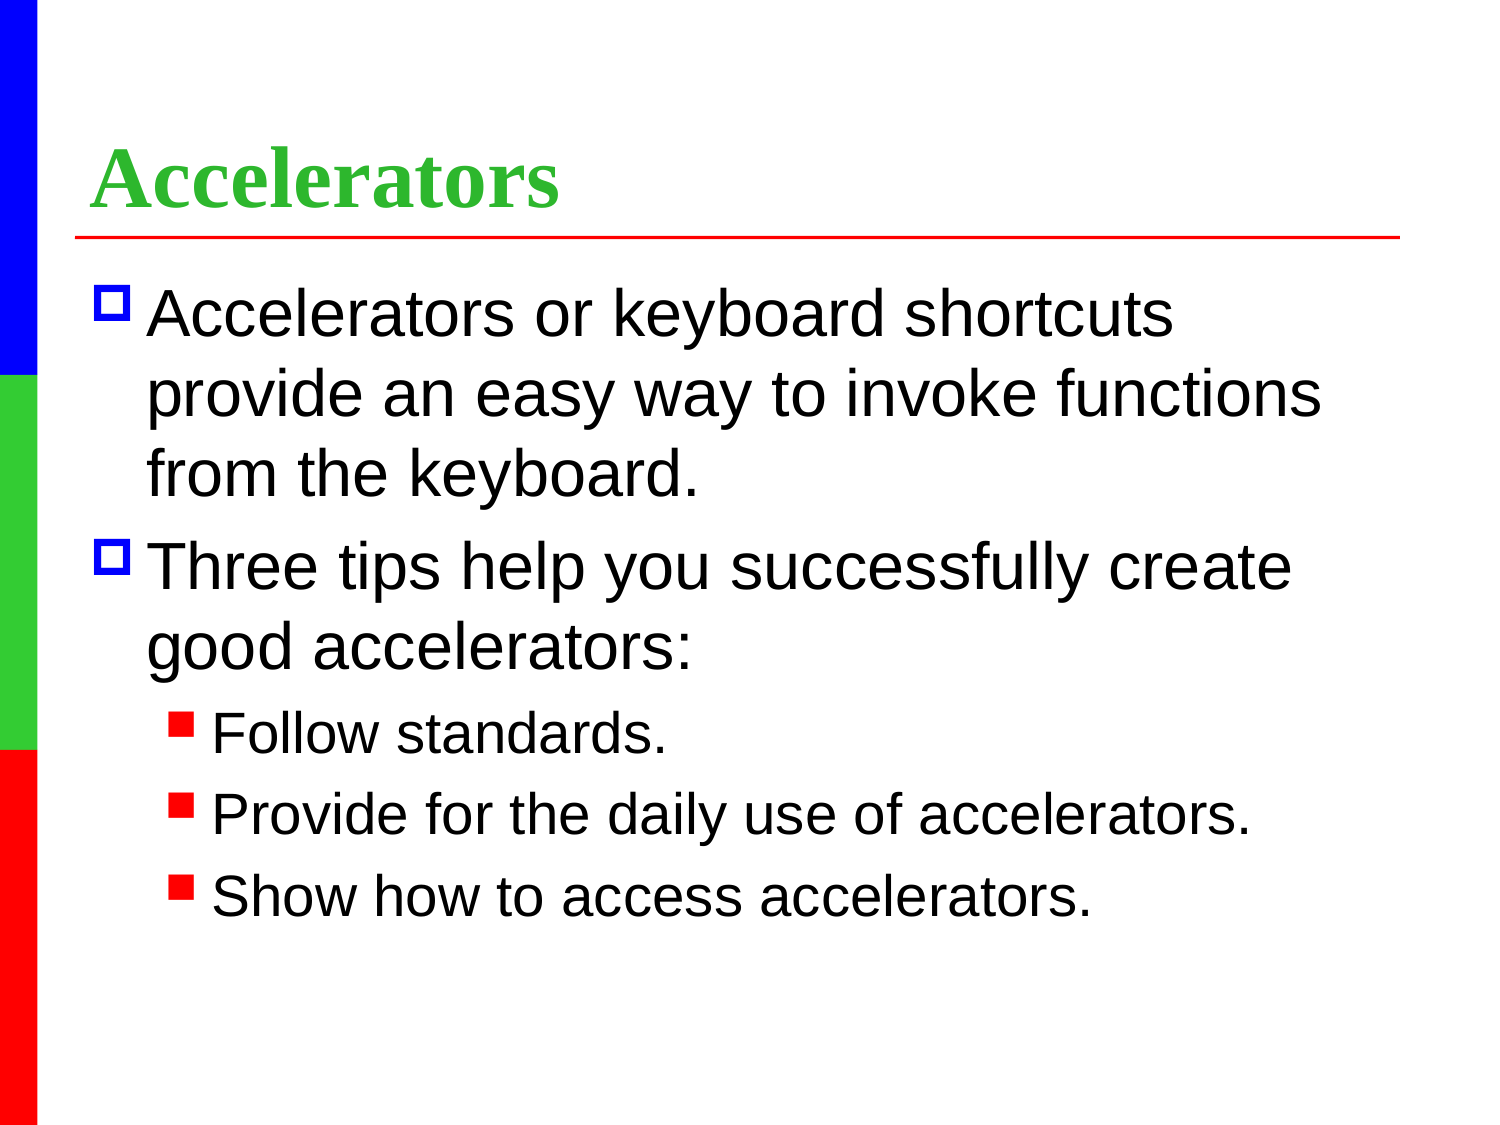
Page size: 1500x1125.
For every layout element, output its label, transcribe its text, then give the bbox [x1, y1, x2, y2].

list Accelerators or keyboard shortcuts provide an easy way to invoke functions from the keyboard. Three tips help you successfully create good accelerators: Follow standards. Provide for the daily use of accelerators. Show how to access accelerators. [74, 262, 1426, 1006]
title Accelerators [74, 45, 1426, 233]
